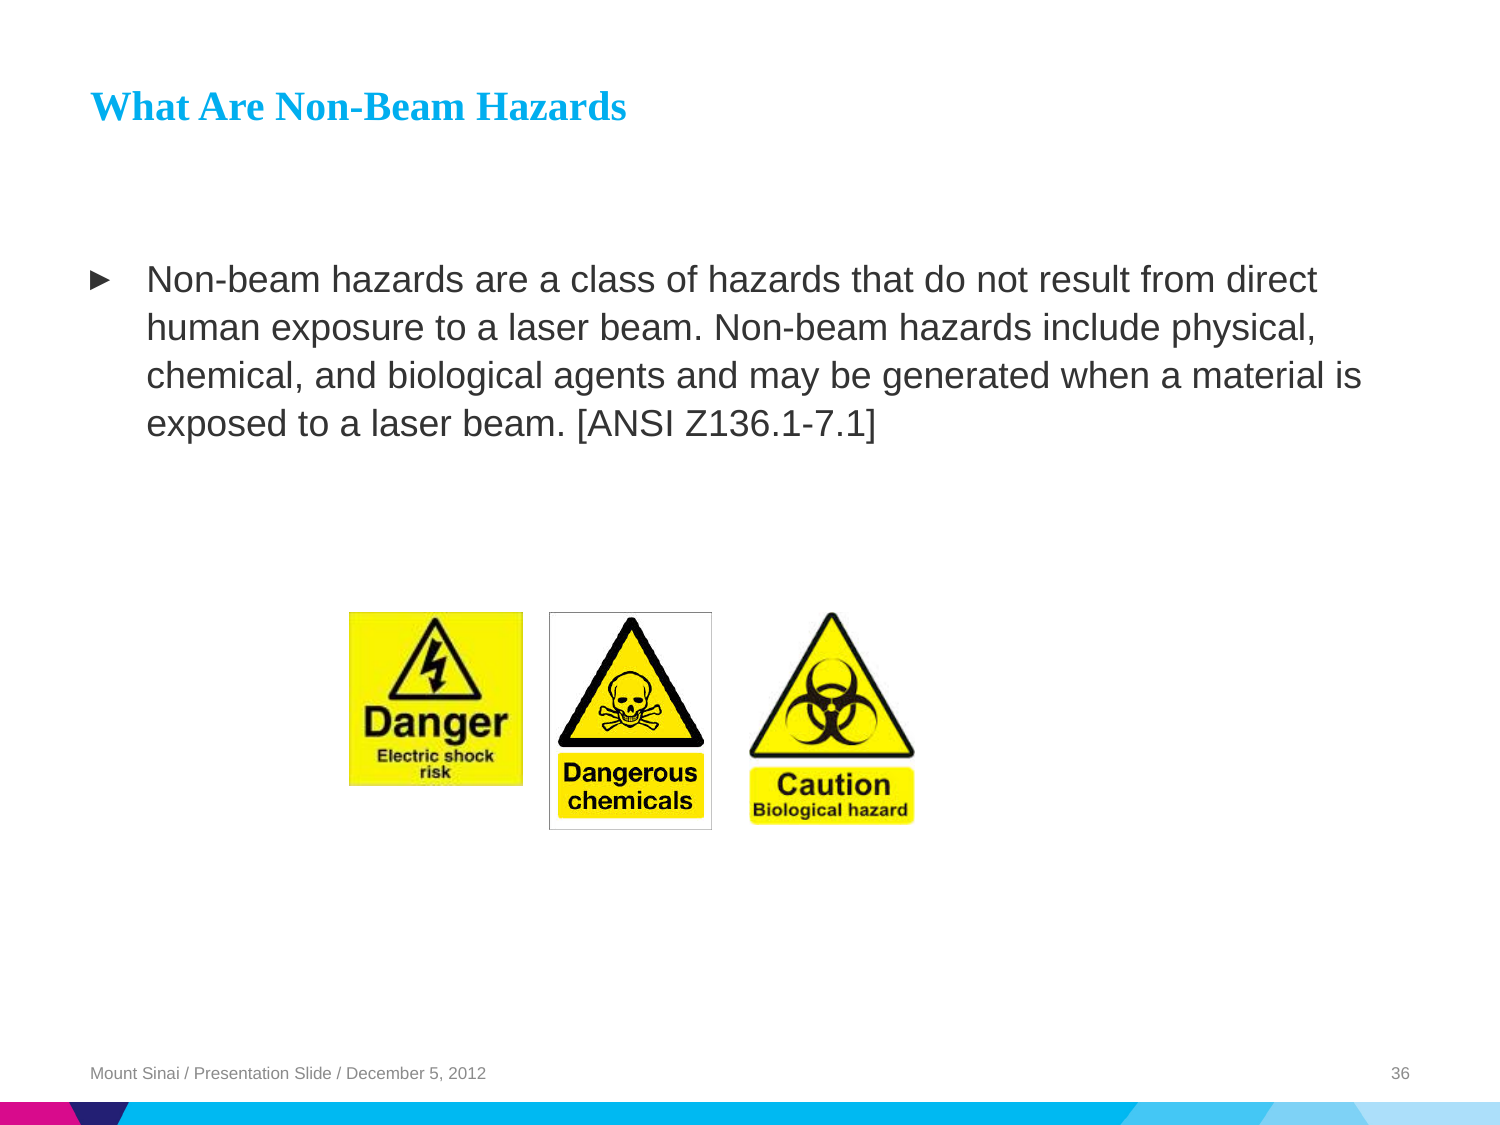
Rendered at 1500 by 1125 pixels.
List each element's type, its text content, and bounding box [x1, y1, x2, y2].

footer Mount Sinai / Presentation Slide / December 5, 2012 [75, 1042, 550, 1103]
picture [1122, 1102, 1500, 1125]
picture [348, 612, 523, 787]
title What Are Non-Beam Hazards [75, 71, 1425, 175]
picture [0, 1102, 127, 1125]
list Non-beam hazards are a class of hazards that do not result from direct human exposure to a laser beam. Non-beam hazards include physical, chemical, and biological agents and may be generated when a material is exposed to a laser beam. [ANSI Z136.1-7.1] [75, 244, 1425, 988]
slide_number 36 [1074, 1042, 1425, 1103]
picture [548, 612, 712, 830]
picture [748, 612, 915, 826]
